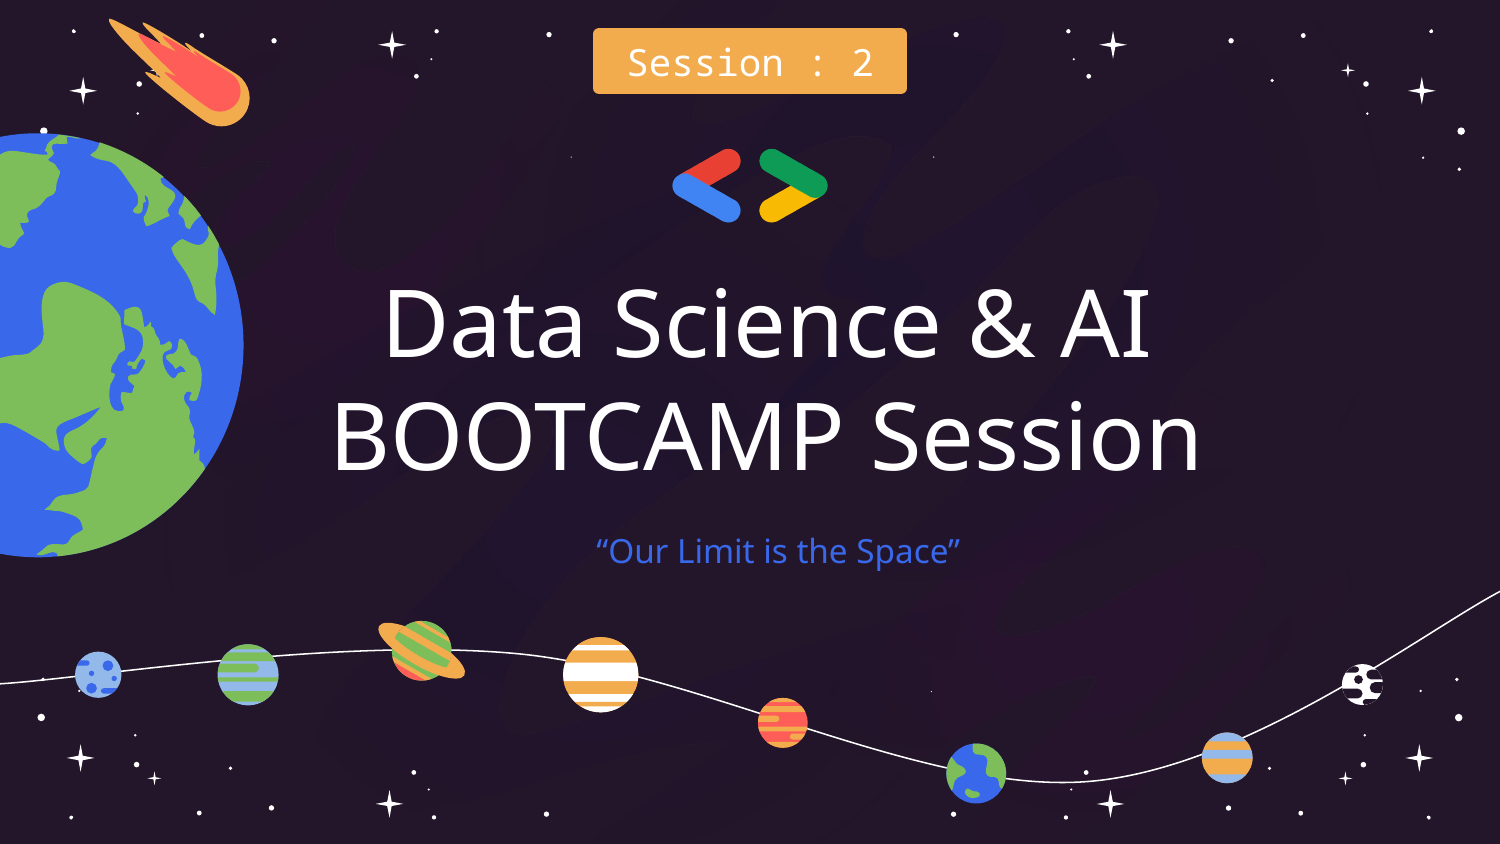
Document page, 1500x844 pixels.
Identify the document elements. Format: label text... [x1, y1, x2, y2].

text_box Data Science & AI BOOTCAMP Session [211, 343, 1322, 504]
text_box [107, 18, 254, 127]
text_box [0, 585, 1500, 804]
text_box Session : 2 [599, 33, 901, 89]
subtitle “Our Limit is the Space” [407, 509, 1150, 584]
picture [668, 103, 832, 267]
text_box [0, 222, 335, 468]
